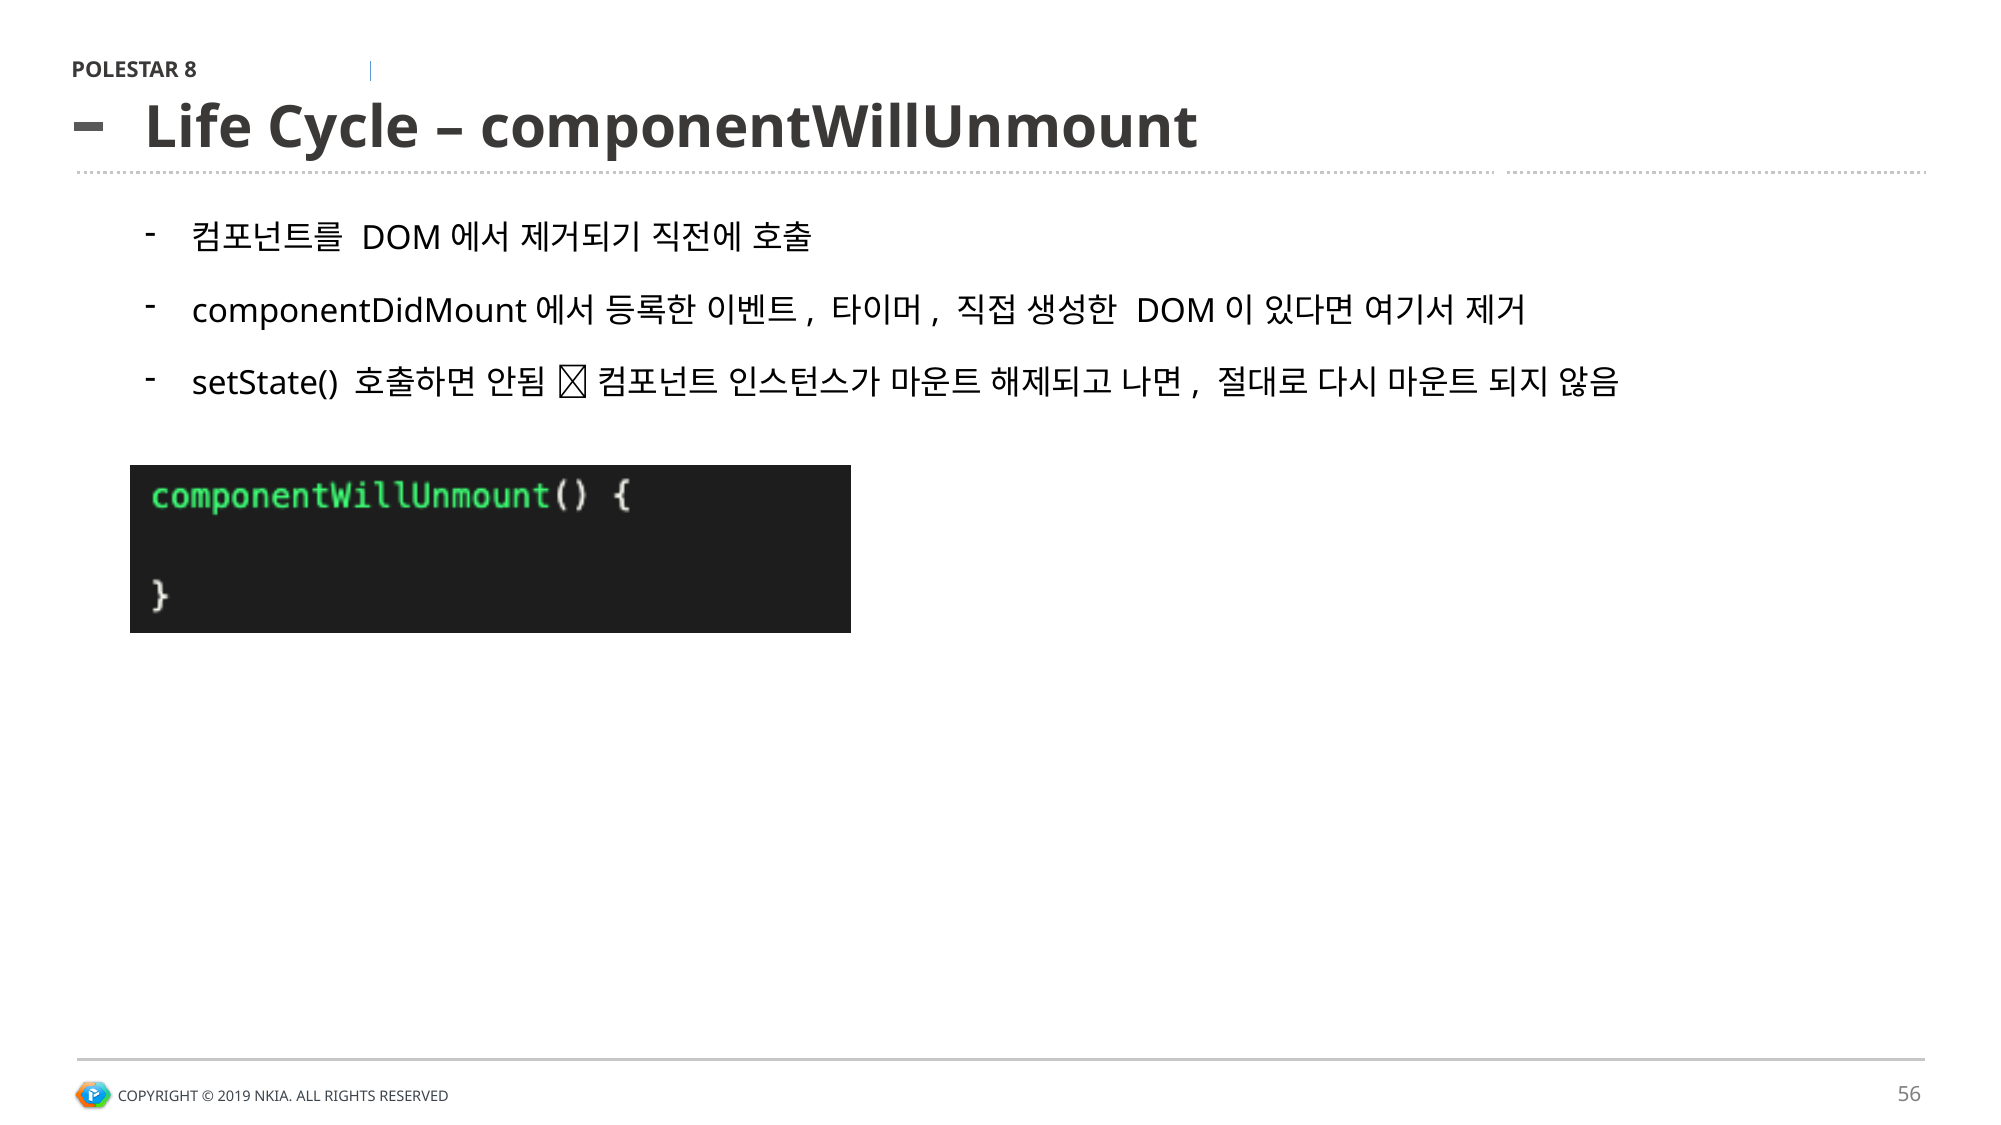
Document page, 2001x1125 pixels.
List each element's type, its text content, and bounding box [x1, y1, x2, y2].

title Life Cycle – componentWillUnmount [130, 89, 1597, 165]
picture [130, 465, 851, 633]
text_box 컴포넌트를 DOM에서 제거되기 직전에 호출 componentDidMount에서 등록한 이벤트, 타이머, 직접 생성한 DOM이 있다면 여기서 제거 setState() 호출하면 안됨  컴포넌트 인스턴스가 마운트 해제되고 나면, 절대로 다시 마운트 되지 않음 [130, 189, 1943, 409]
picture [67, 1079, 118, 1111]
